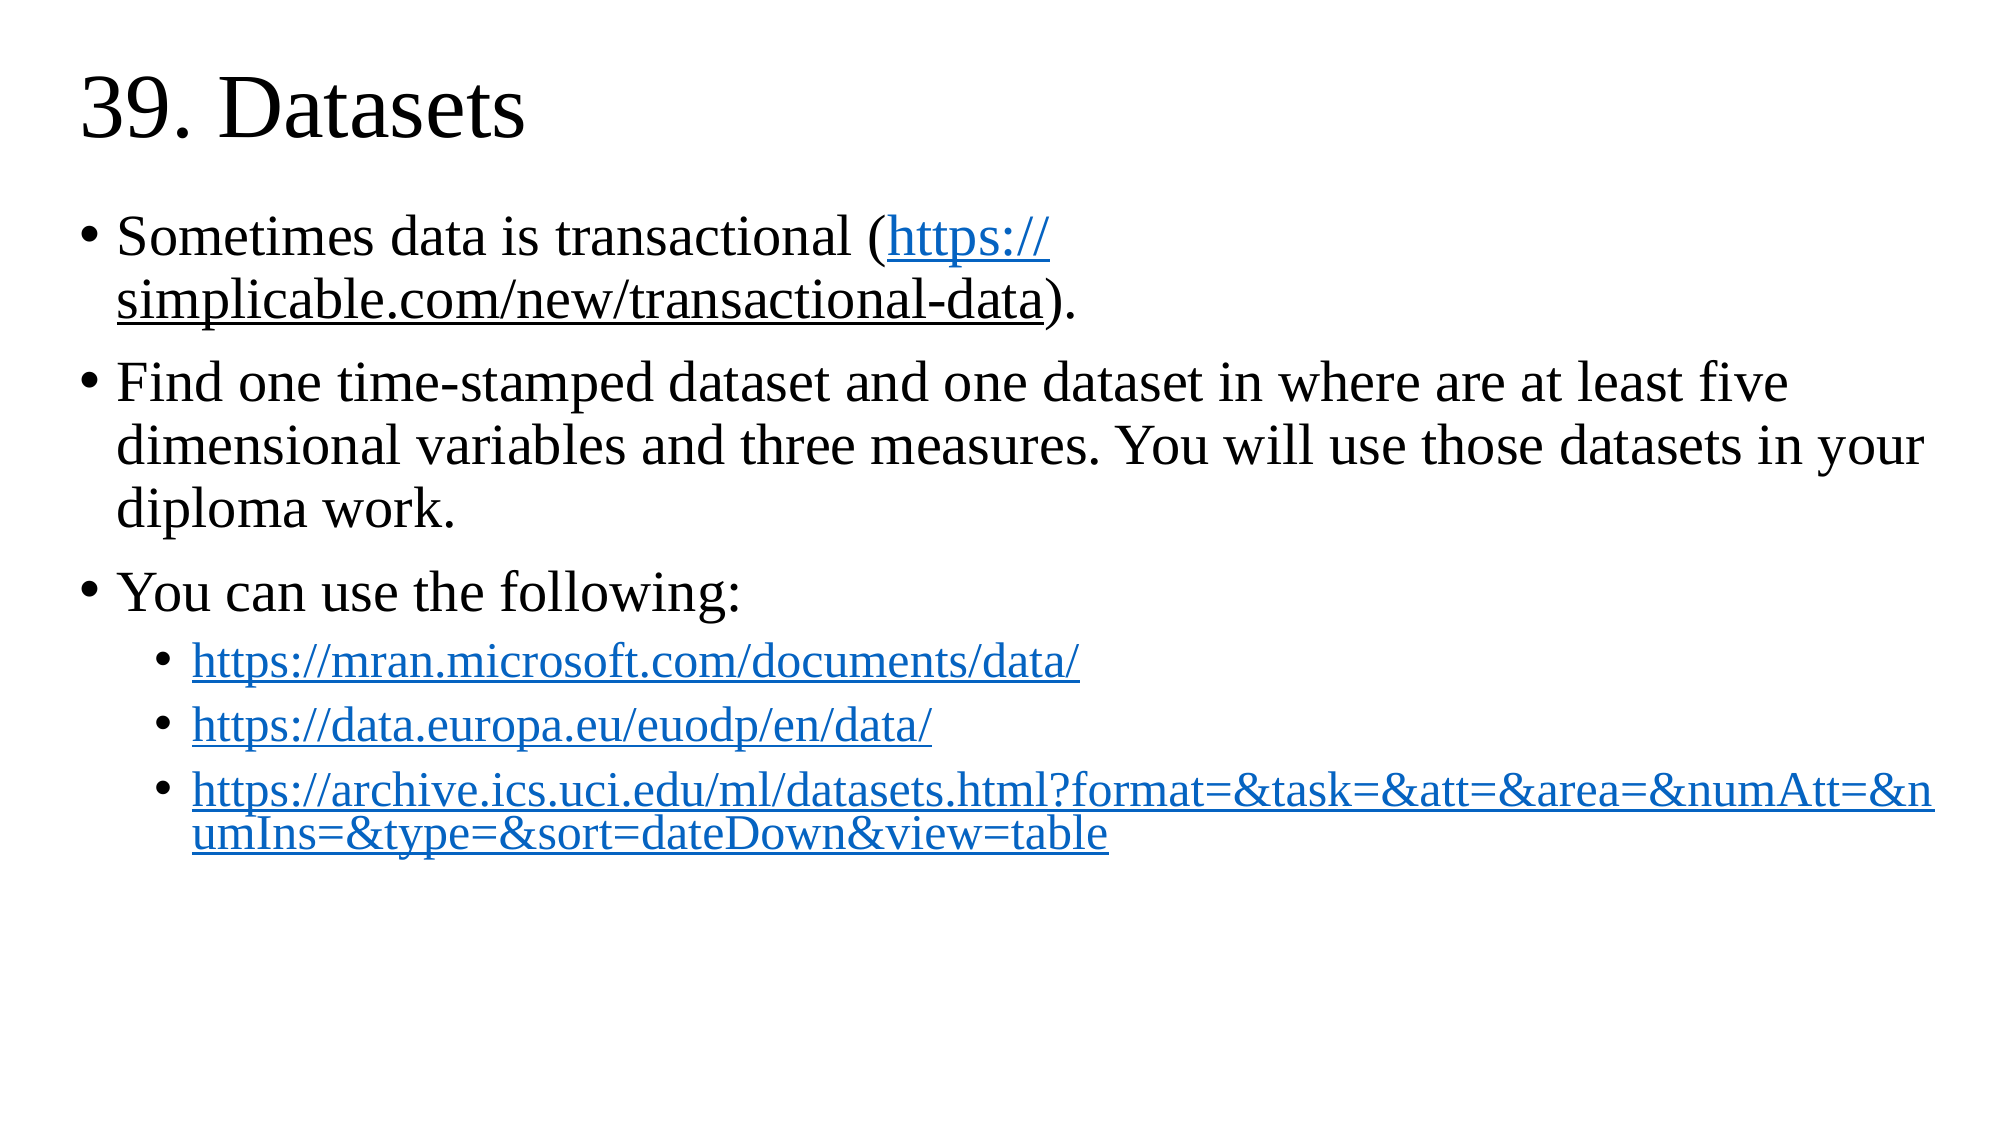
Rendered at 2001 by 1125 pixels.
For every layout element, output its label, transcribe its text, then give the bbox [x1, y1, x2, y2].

title 39. Datasets [64, 30, 946, 185]
list Sometimes data is transactional (https://simplicable.com/new/transactional-data). Find one time-stamped dataset and one dataset in where are at least five dimensional variables and three measures. You will use those datasets in your diploma work. You can use the following: https://mran.microsoft.com/documents/data/ https://data.europa.eu/euodp/en/data/ https://archive.ics.uci.edu/ml/datasets.html?format=&task=&att=&area=&numAtt=&numIns=&type=&sort=dateDown&view=table [64, 197, 1972, 1080]
